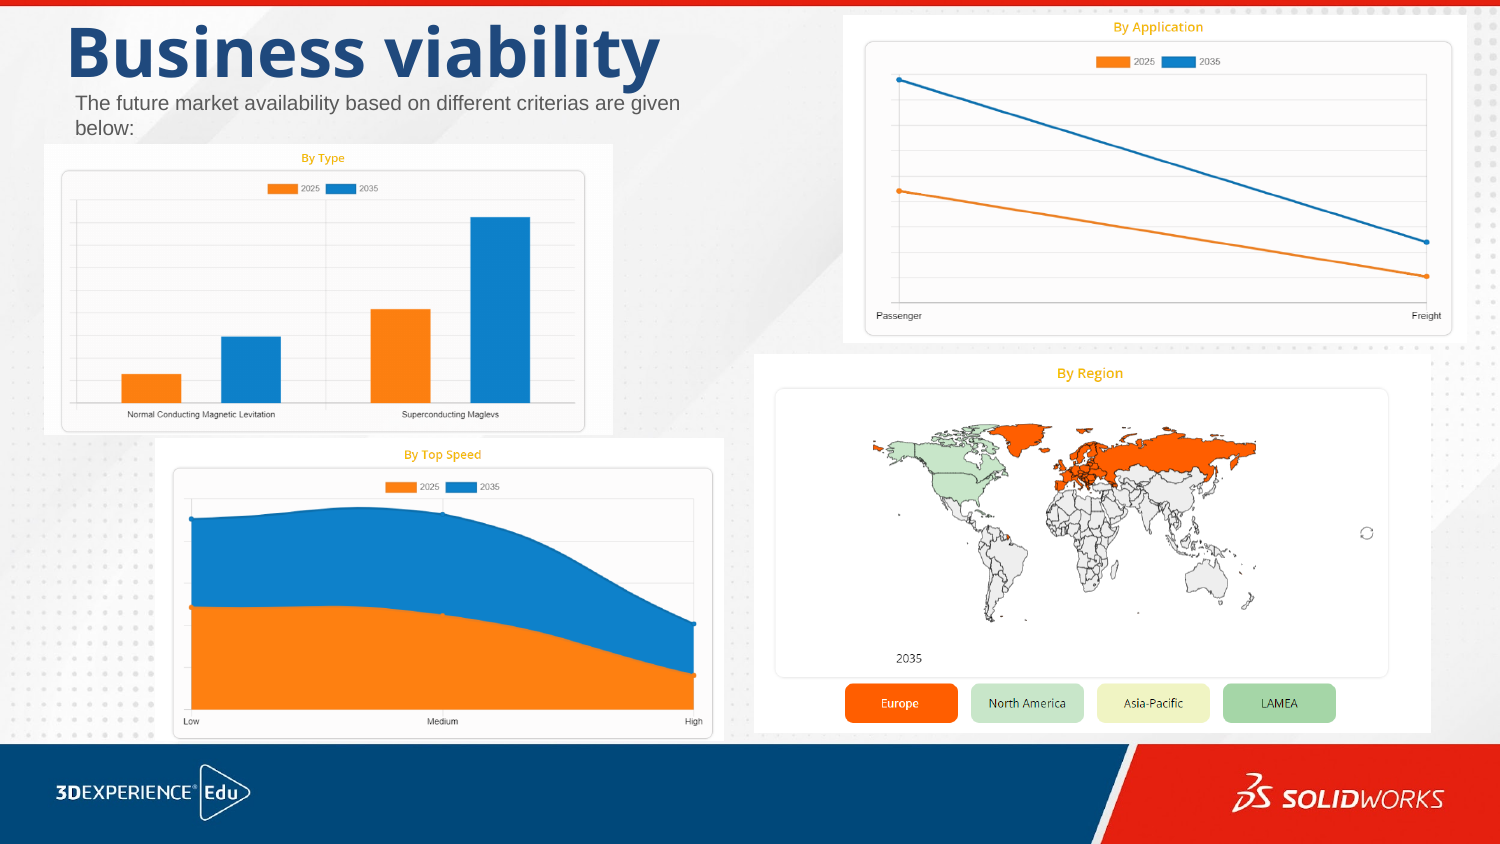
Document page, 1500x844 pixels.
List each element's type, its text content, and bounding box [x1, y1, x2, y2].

text_box The future market availability based on different criterias are given below: [72, 87, 740, 140]
title Business viability [63, 7, 696, 151]
picture [0, 0, 1500, 844]
